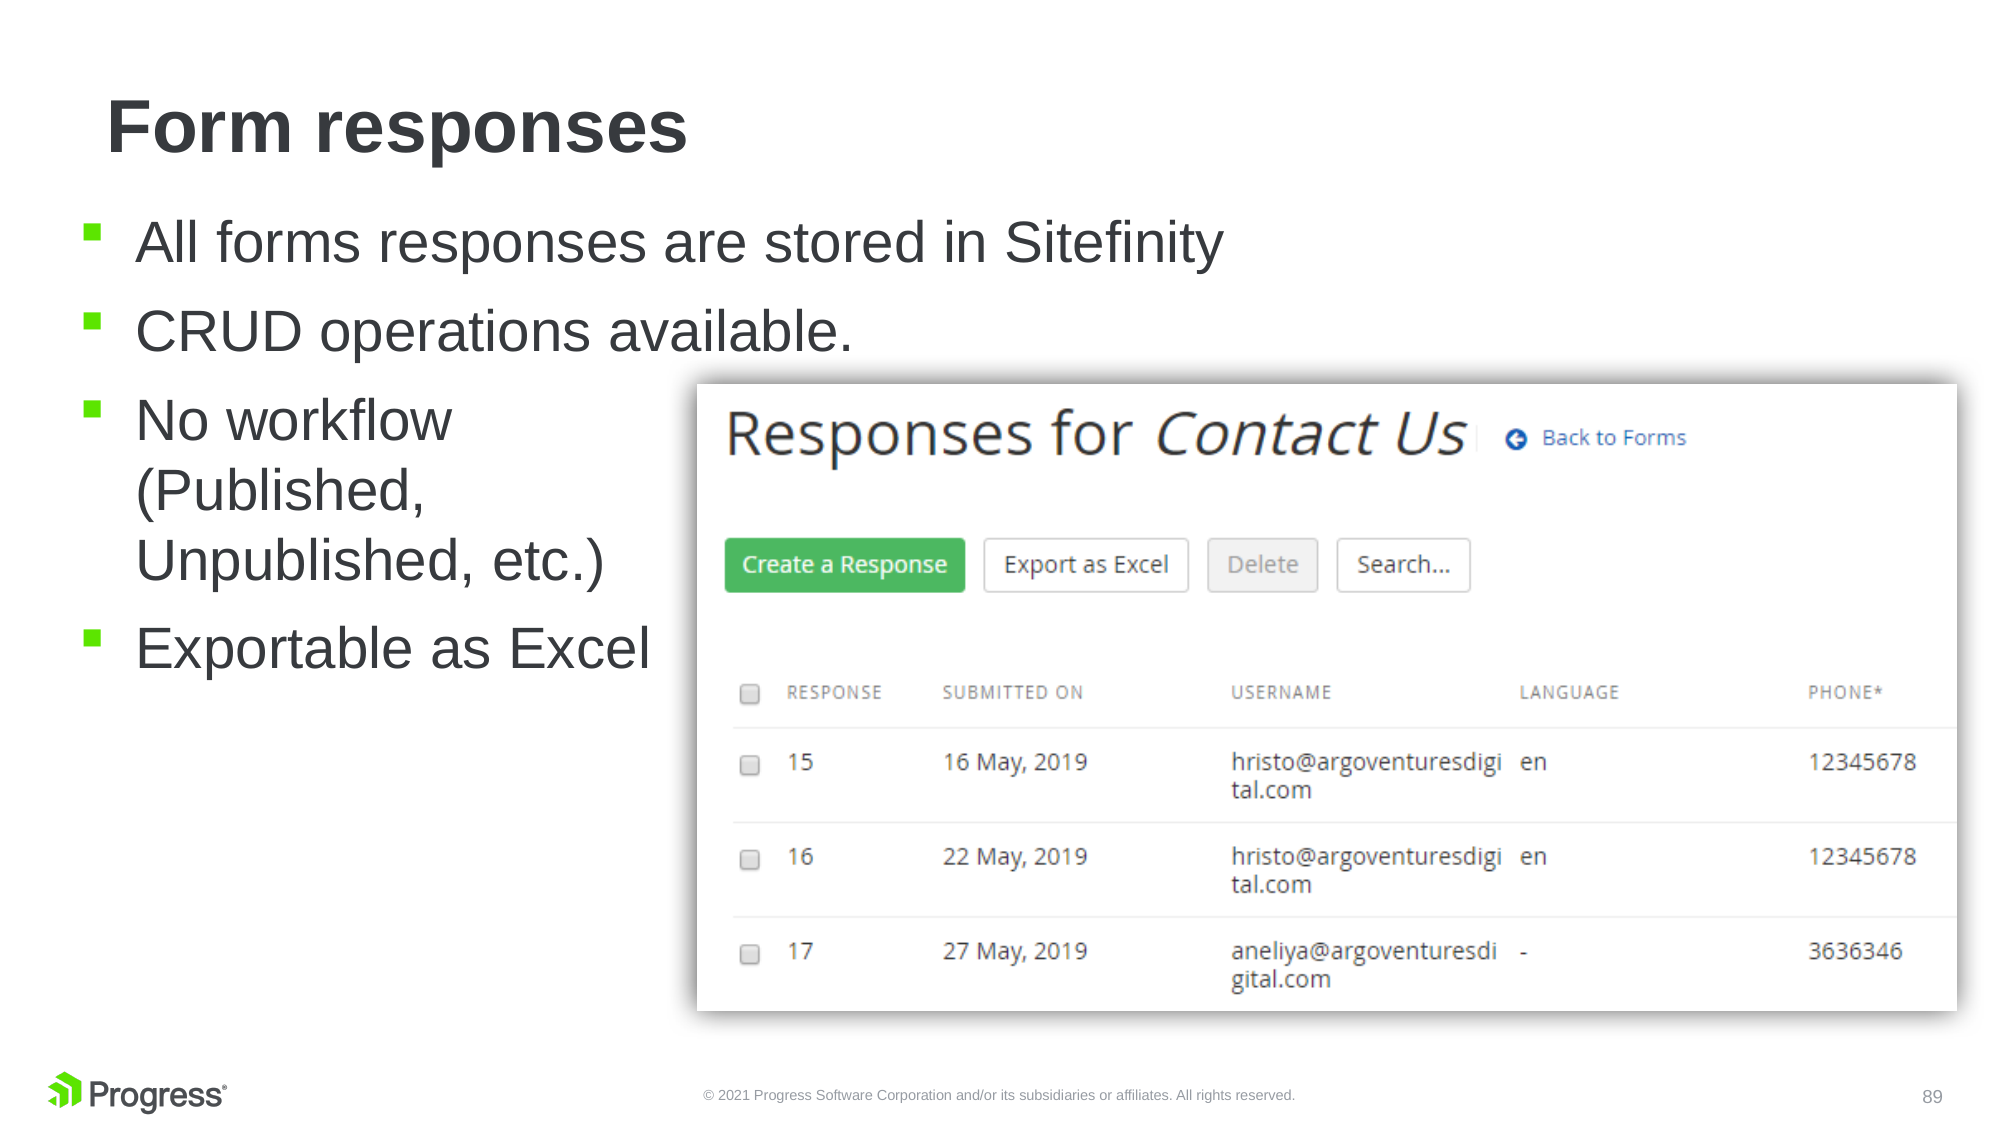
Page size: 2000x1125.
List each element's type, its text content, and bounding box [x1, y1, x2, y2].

picture [696, 384, 1957, 1012]
list All forms responses are stored in Sitefinity CRUD operations available. No workflow (Published, Unpublished, etc.) Exportable as Excel [63, 196, 1403, 1046]
title Form responses [91, 80, 1888, 177]
